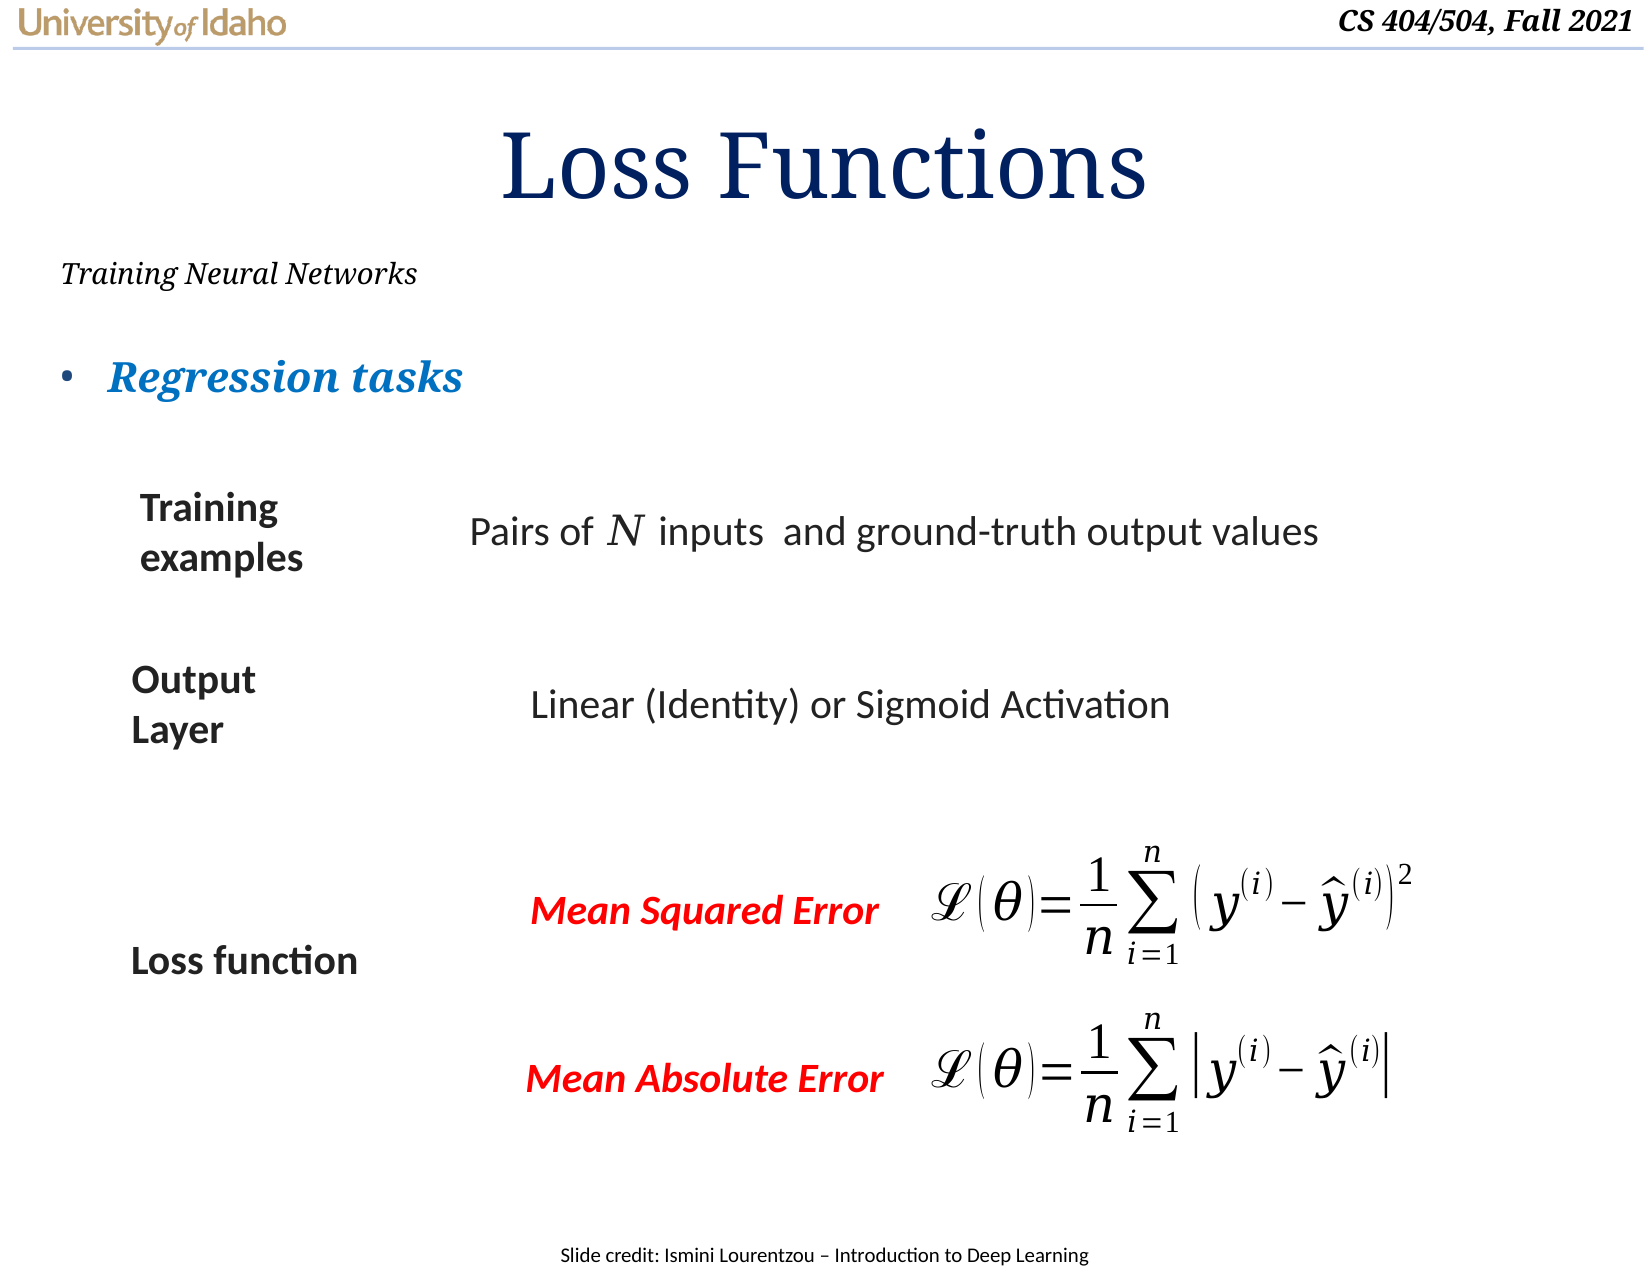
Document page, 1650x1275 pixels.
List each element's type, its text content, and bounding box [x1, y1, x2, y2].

text_box Mean Squared Error [473, 875, 936, 941]
text_box Output Layer [116, 644, 281, 760]
text_box Linear (Identity) or Sigmoid Activation [515, 669, 1440, 735]
title Loss Functions [0, 75, 1650, 248]
text_box Slide credit: Ismini Lourentzou – Introduction to Deep Learning [257, 1234, 1392, 1275]
list Regression tasks [45, 342, 1618, 1224]
picture [19, 8, 286, 46]
list Training Neural Networks [45, 247, 1062, 306]
text_box Loss function [116, 925, 380, 990]
text_box Mean Absolute Error [473, 1042, 936, 1108]
text_box Training examples [125, 472, 319, 587]
